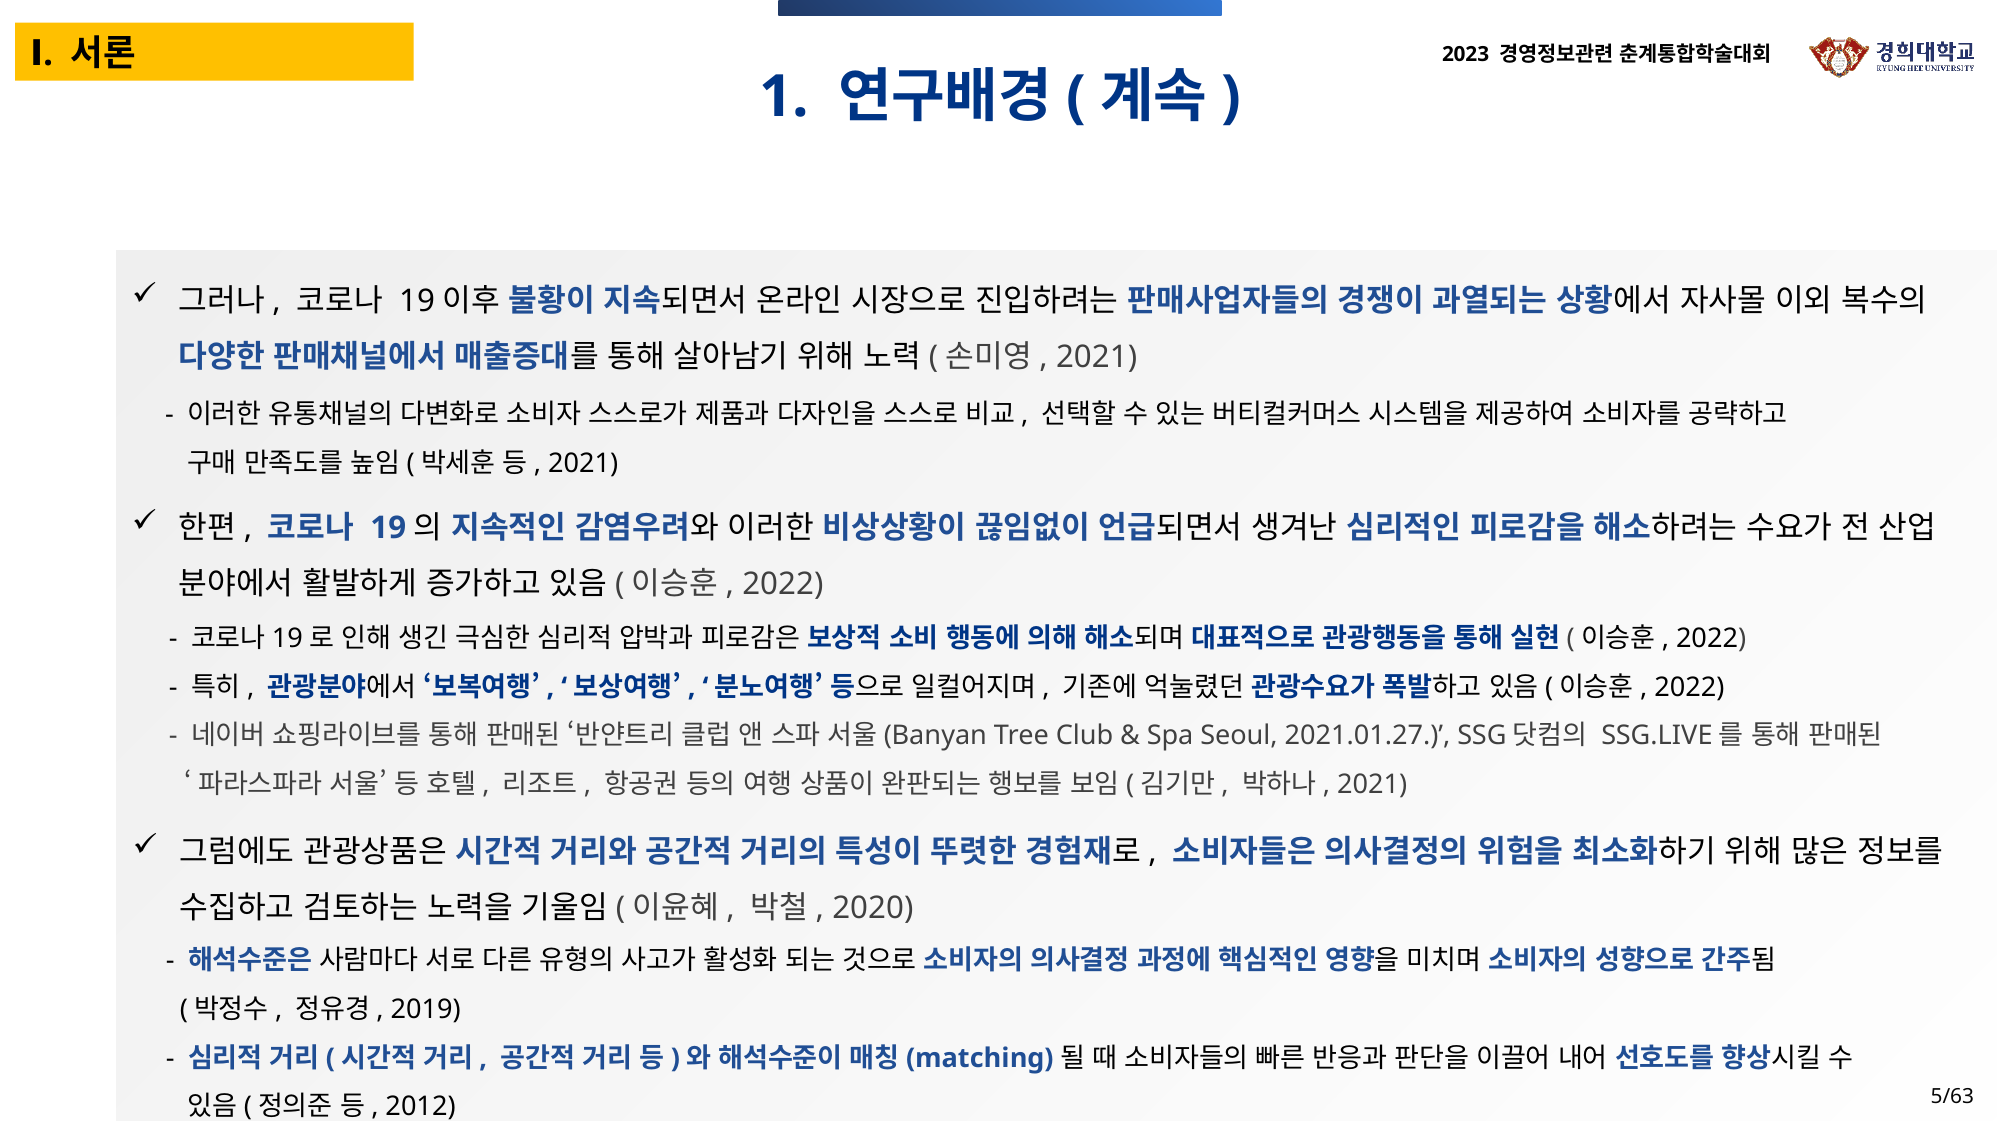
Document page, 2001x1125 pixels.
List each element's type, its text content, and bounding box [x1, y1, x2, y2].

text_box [15, 22, 414, 81]
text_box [117, 807, 2000, 1125]
text_box 1. 연구배경(계속) [721, 50, 1279, 136]
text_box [117, 489, 1974, 803]
text_box [116, 249, 1997, 1122]
text_box [777, 0, 1223, 17]
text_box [1407, 33, 1974, 78]
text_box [117, 256, 2000, 489]
